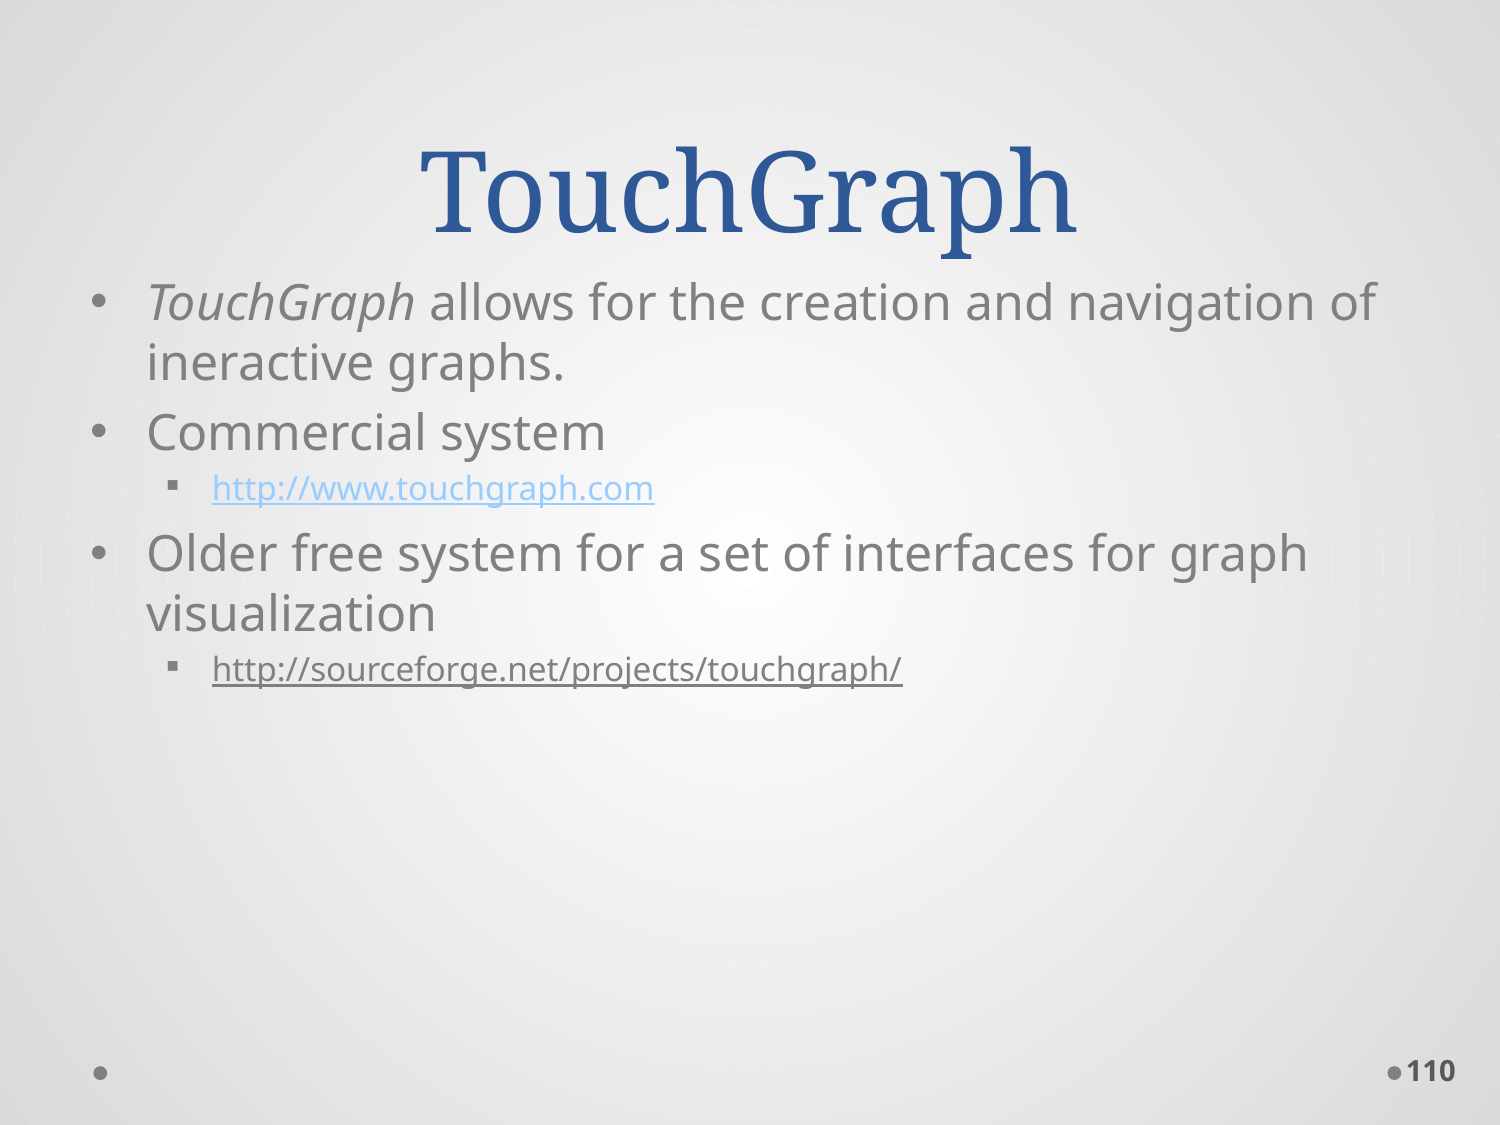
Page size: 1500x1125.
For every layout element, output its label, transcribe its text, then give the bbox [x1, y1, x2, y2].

list TouchGraph allows for the creation and navigation of ineractive graphs. Commercial system http://www.touchgraph.com Older free system for a set of interfaces for graph visualization http://sourceforge.net/projects/touchgraph/ [75, 262, 1425, 1005]
slide_number 110 [1401, 1042, 1494, 1103]
title TouchGraph [75, 0, 1425, 262]
